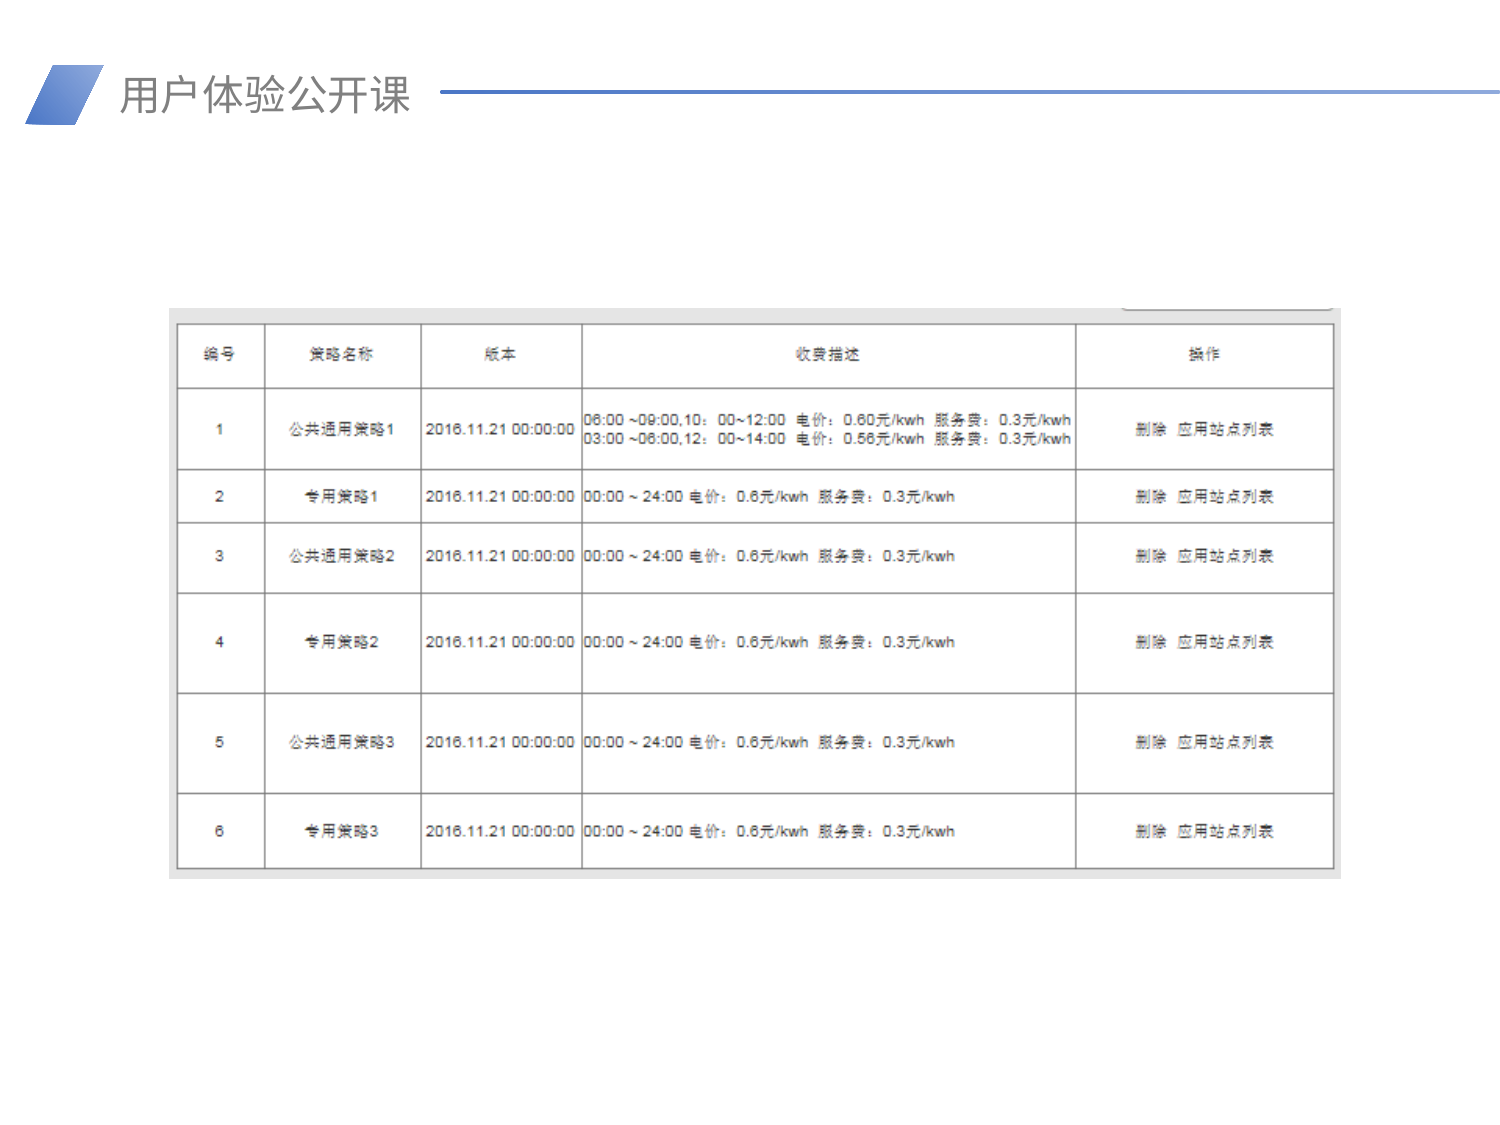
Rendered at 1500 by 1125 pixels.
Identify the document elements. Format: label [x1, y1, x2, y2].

picture [169, 308, 1341, 879]
